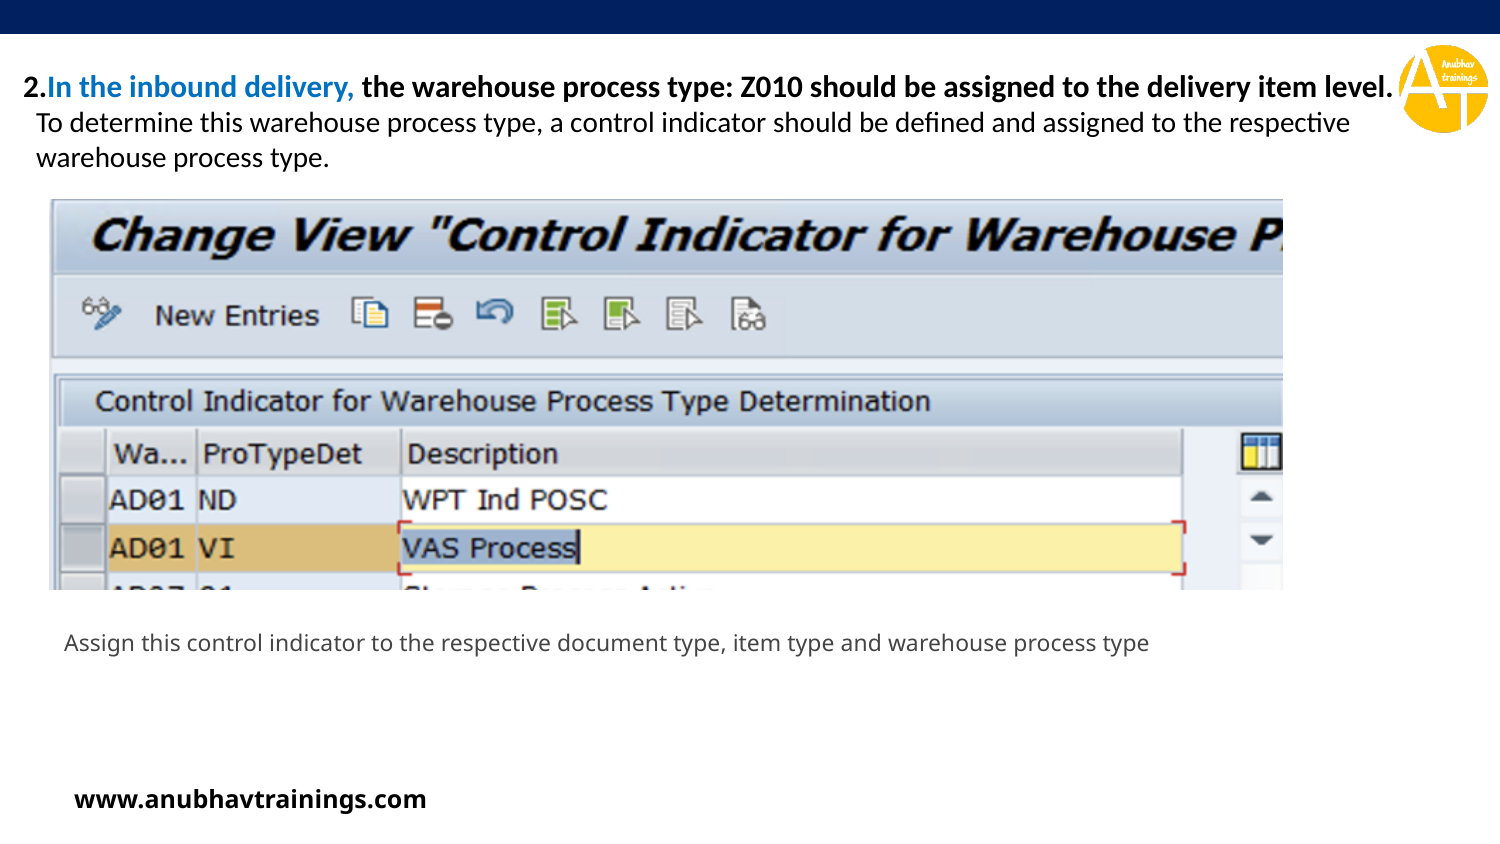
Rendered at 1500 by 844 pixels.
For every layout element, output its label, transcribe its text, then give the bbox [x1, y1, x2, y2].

text_box Assign this control indicator to the respective document type, item type and warehouse process type [49, 612, 1327, 671]
picture [1390, 39, 1493, 140]
text_box www.anubhavtrainings.com [13, 776, 489, 822]
text_box 2.In the inbound delivery, the warehouse process type: Z010 should be assigned to the delivery item level. To determine this warehouse process type, a control indicator should be defined and assigned to the respective warehouse process type. [8, 51, 1427, 189]
picture [48, 198, 1283, 590]
